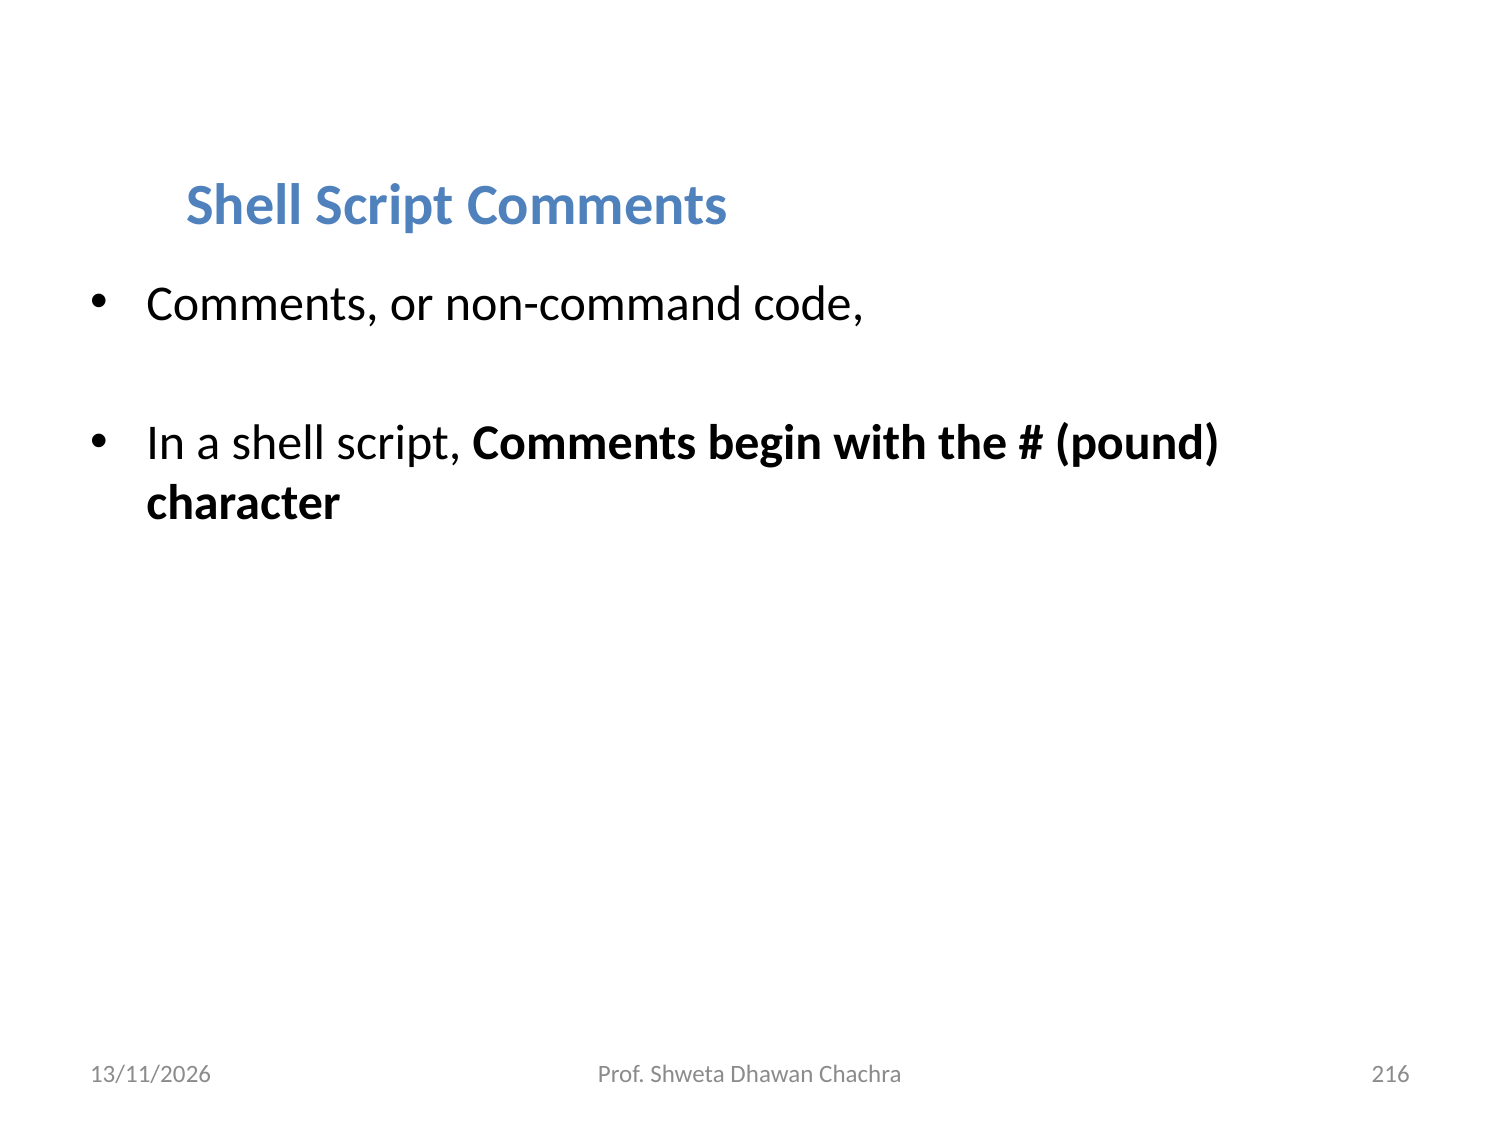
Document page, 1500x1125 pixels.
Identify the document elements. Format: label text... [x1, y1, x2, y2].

text_box Shell Script Comments [171, 168, 1324, 244]
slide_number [75, 1042, 425, 1103]
list Comments, or non-command code, In a shell script, Comments begin with the # (pound) character [75, 262, 1425, 1005]
slide_number 216 [1074, 1042, 1425, 1103]
footer Prof. Shweta Dhawan Chachra [512, 1042, 988, 1103]
